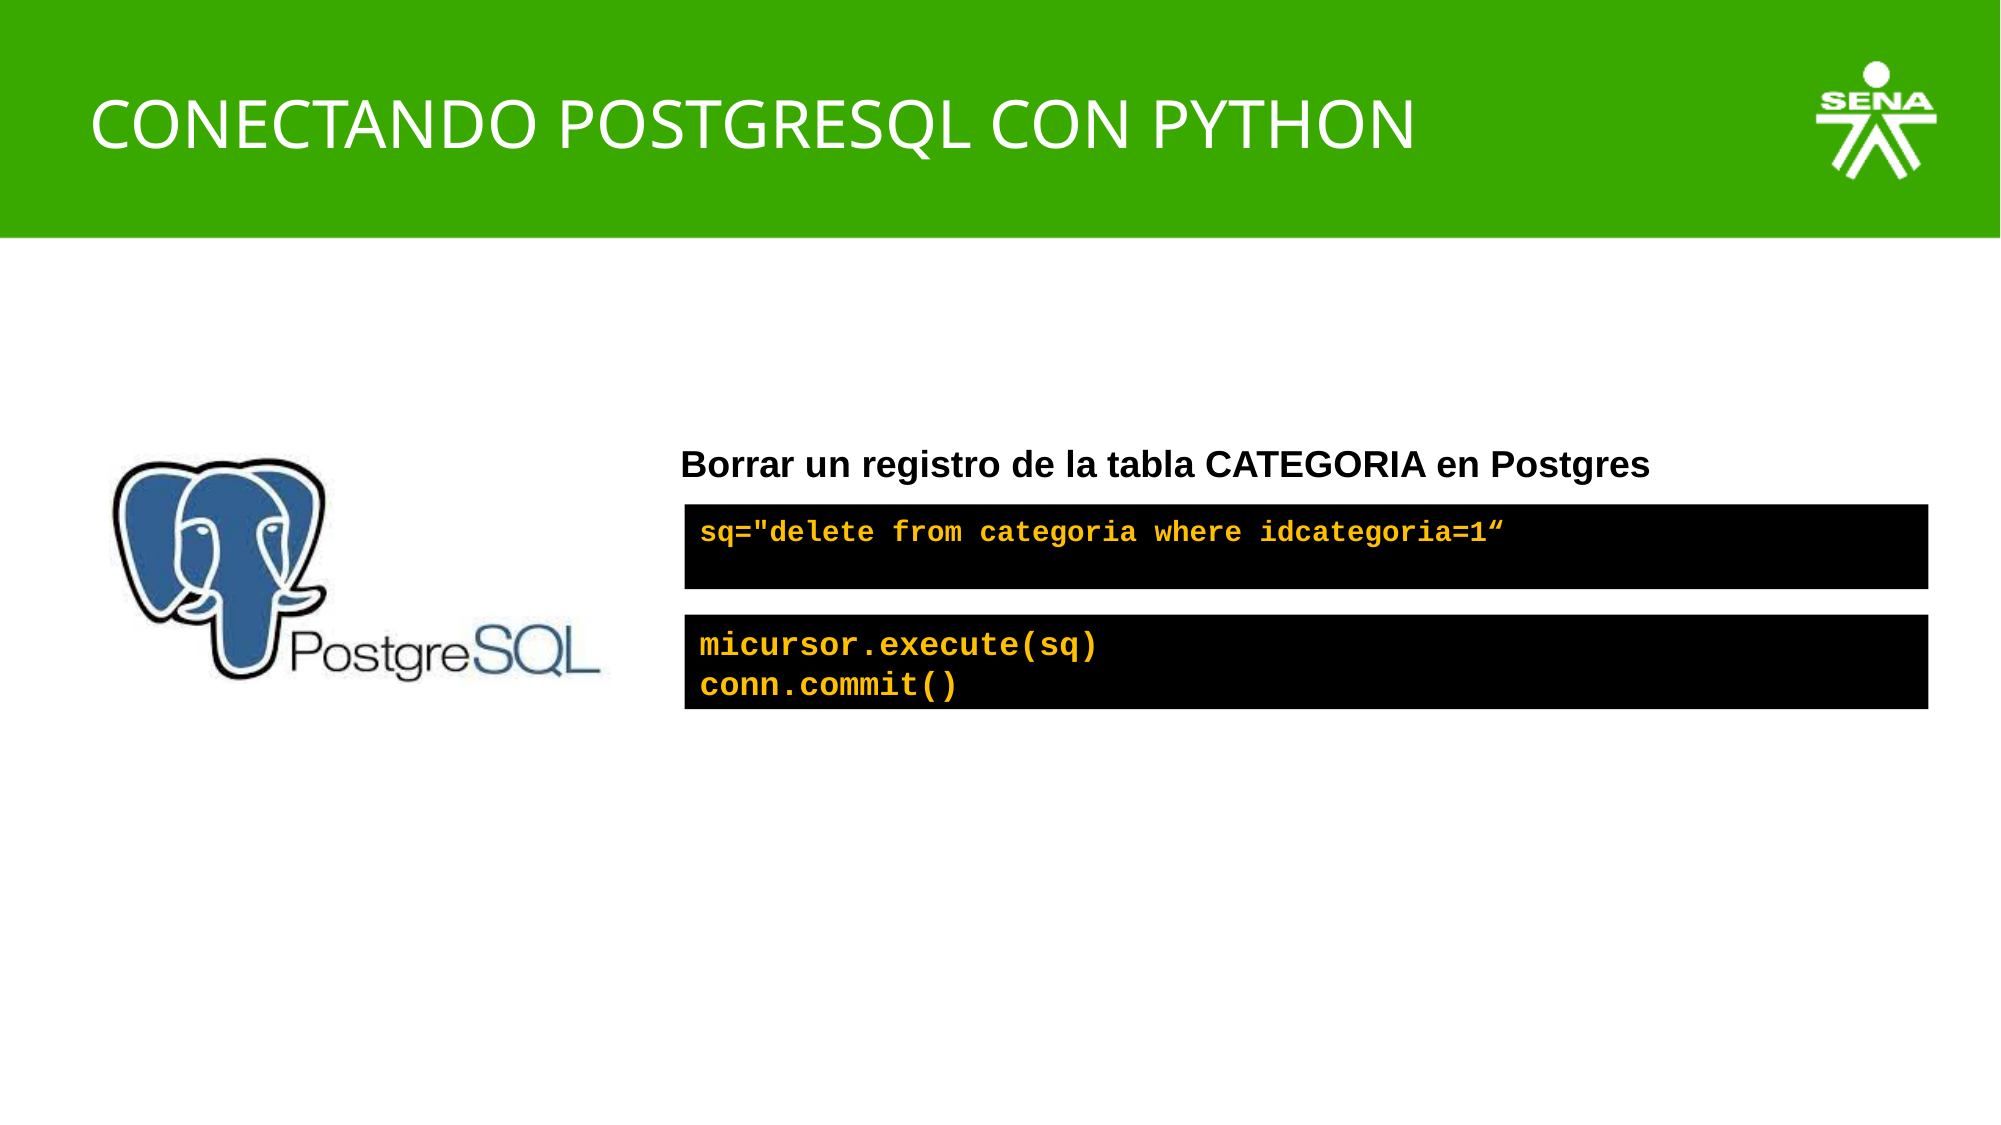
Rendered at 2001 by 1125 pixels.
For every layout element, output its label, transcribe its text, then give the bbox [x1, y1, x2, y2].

text_box micursor.execute(sq) conn.commit() [684, 614, 1929, 710]
picture [0, 0, 2001, 1125]
title CONECTANDO POSTGRESQL CON PYTHON [74, 18, 1800, 236]
text_box sq="delete from categoria where idcategoria=1“ [684, 504, 1929, 590]
text_box Borrar un registro de la tabla CATEGORIA en Postgres [665, 431, 1857, 492]
